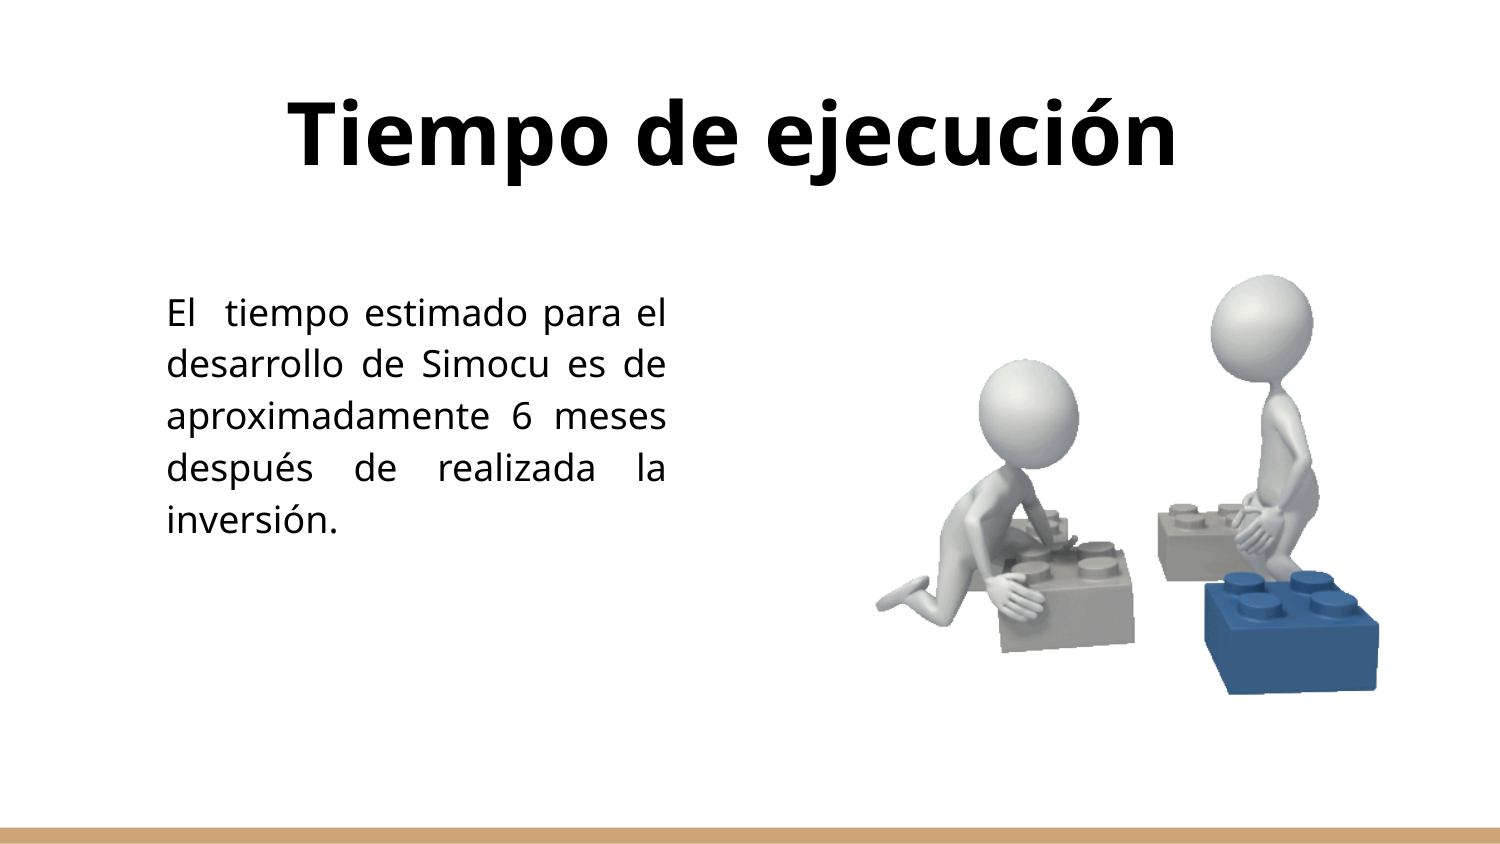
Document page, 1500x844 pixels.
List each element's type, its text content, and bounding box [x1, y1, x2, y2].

title Tiempo de ejecución [46, 61, 1445, 198]
picture [815, 233, 1445, 758]
list El tiempo estimado para el desarrollo de Simocu es de aproximadamente 6 meses después de realizada la inversión. [151, 266, 683, 557]
